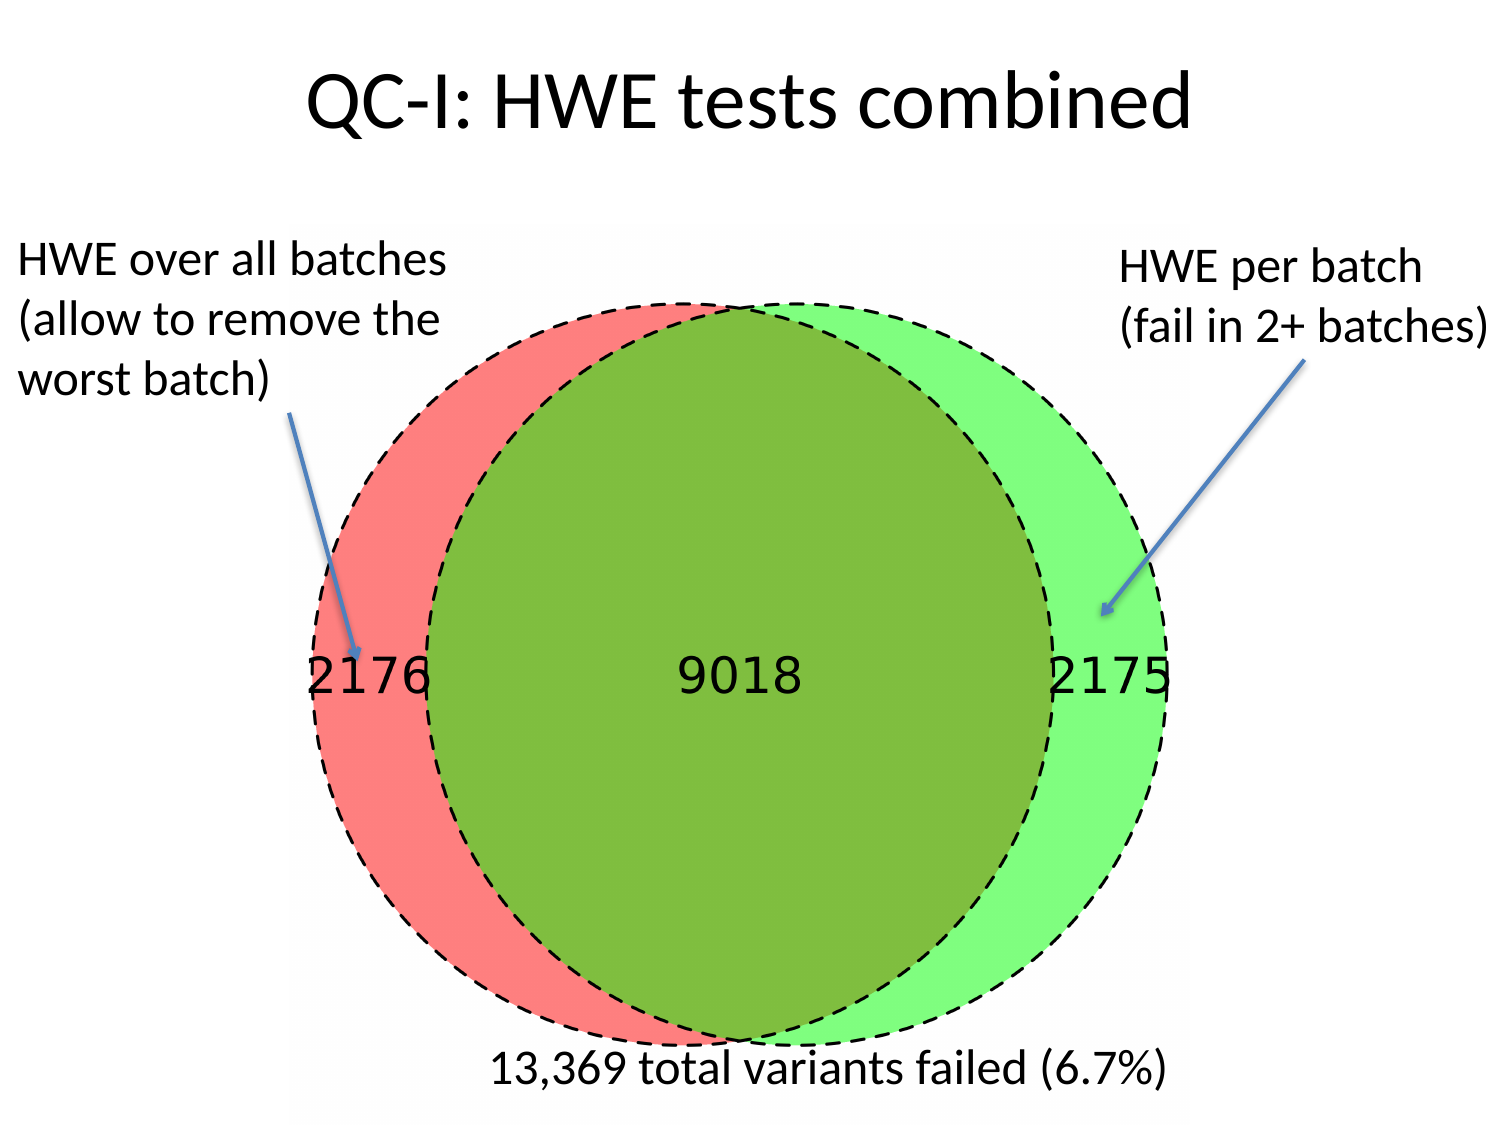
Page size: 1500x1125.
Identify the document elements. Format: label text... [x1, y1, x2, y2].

title QC-I: HWE tests combined [75, 1, 1425, 189]
text_box HWE per batch (fail in 2+ batches) [1190, 224, 1500, 360]
text_box HWE over all batches (allow to remove the worst batch) [2, 218, 576, 413]
picture [288, 224, 1190, 1125]
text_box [1100, 361, 1305, 617]
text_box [288, 414, 358, 662]
